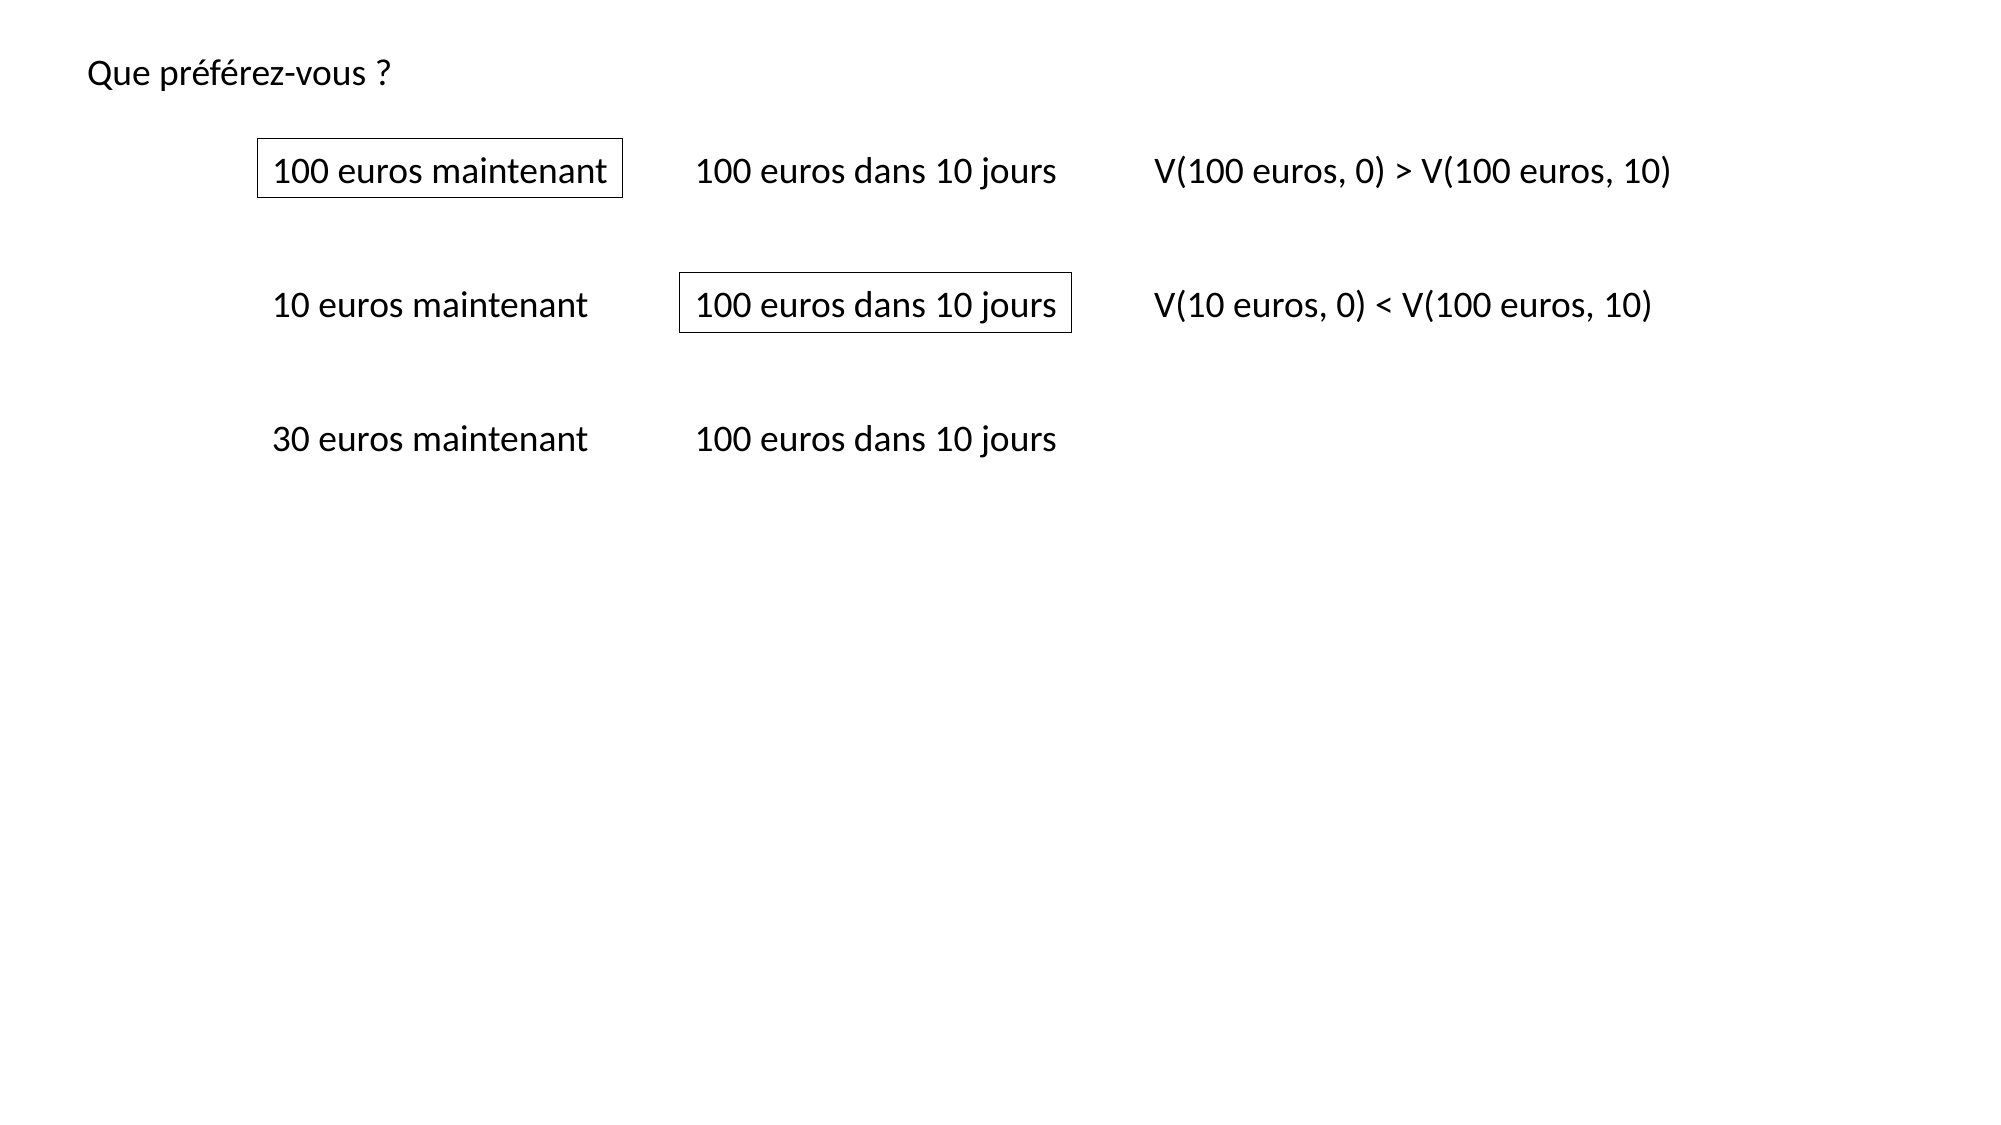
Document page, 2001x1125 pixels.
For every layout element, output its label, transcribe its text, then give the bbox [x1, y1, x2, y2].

text_box Que préférez-vous ? [72, 40, 408, 101]
text_box 10 euros maintenant [257, 272, 604, 333]
text_box 100 euros dans 10 jours [679, 406, 1072, 467]
text_box 30 euros maintenant [257, 406, 604, 467]
text_box 100 euros dans 10 jours [679, 272, 1072, 333]
text_box 100 euros dans 10 jours [679, 138, 1072, 198]
text_box V(100 euros, 0) > V(100 euros, 10) [1139, 138, 1687, 198]
text_box 100 euros maintenant [257, 138, 623, 198]
text_box V(10 euros, 0) < V(100 euros, 10) [1139, 272, 1668, 333]
